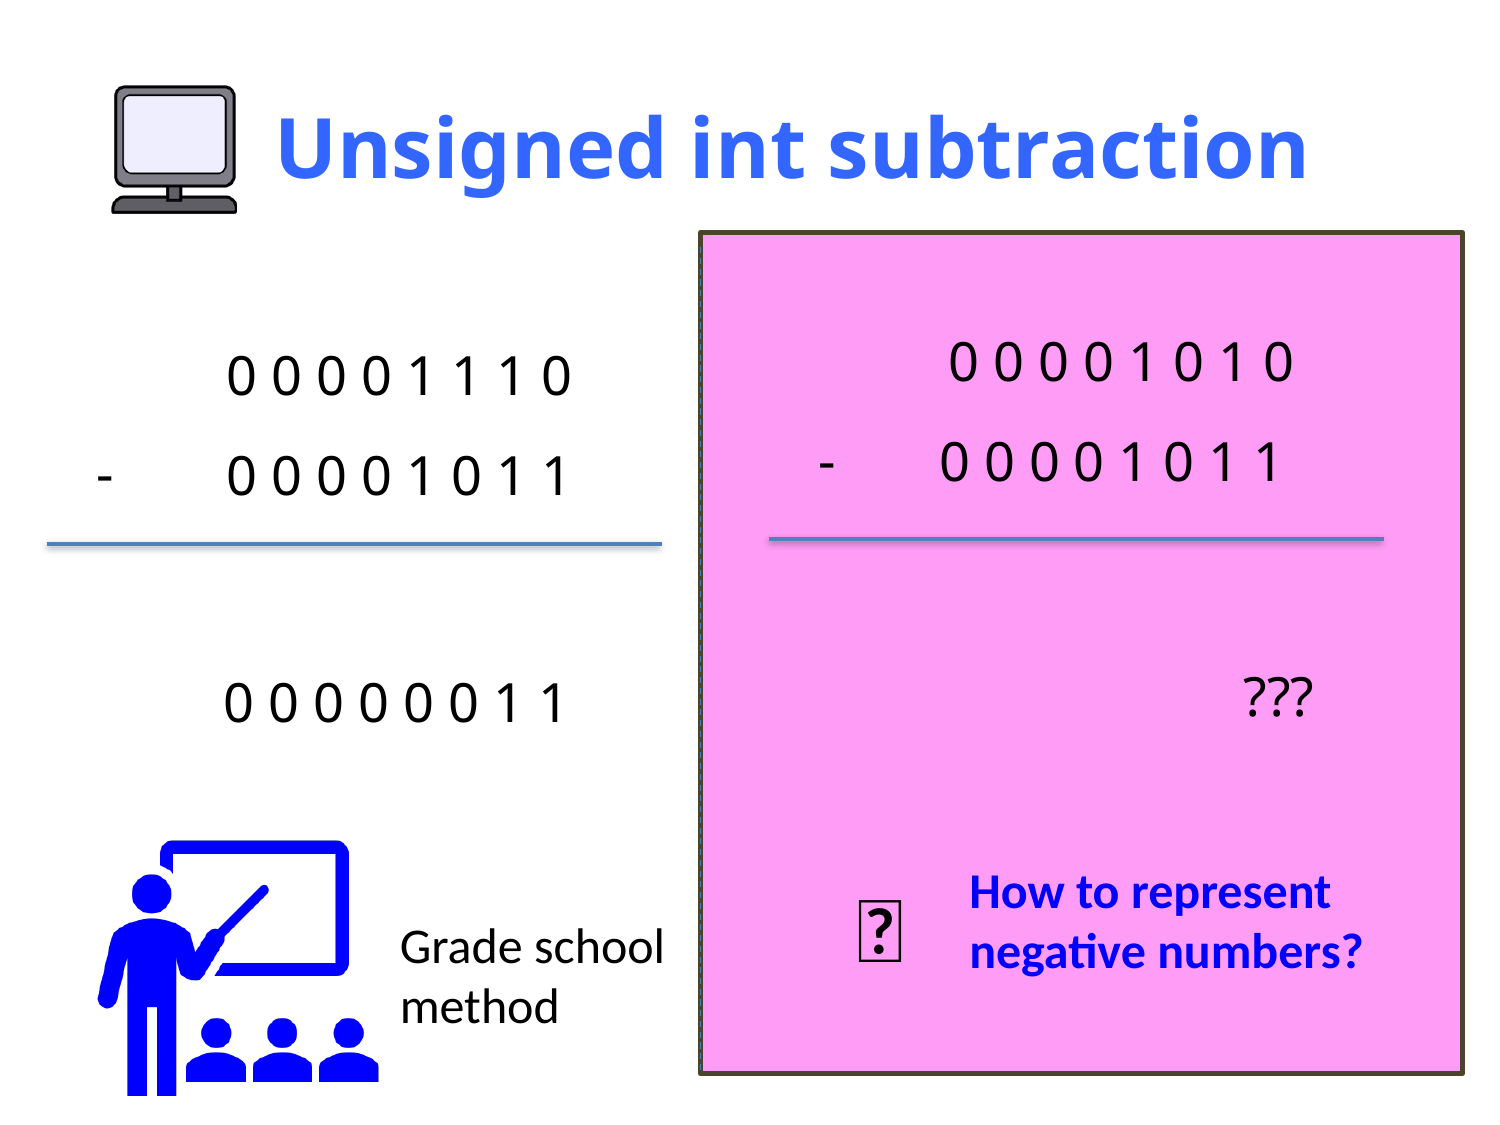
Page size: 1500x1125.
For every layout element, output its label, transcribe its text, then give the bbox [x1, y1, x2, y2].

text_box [768, 320, 1384, 539]
text_box ??? [1229, 654, 1330, 735]
picture [79, 807, 398, 1125]
title Unsigned int subtraction [117, 51, 1468, 239]
text_box 0 0 0 0 1 0 1 1 [197, 433, 602, 514]
text_box - [81, 432, 129, 513]
text_box Grade school method [403, 905, 692, 1041]
text_box 0 0 0 0 0 0 1 1 [195, 661, 585, 742]
text_box 0 0 0 0 1 1 1 0 [211, 334, 588, 414]
text_box [698, 239, 1464, 1076]
picture [109, 83, 238, 216]
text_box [843, 851, 1382, 991]
